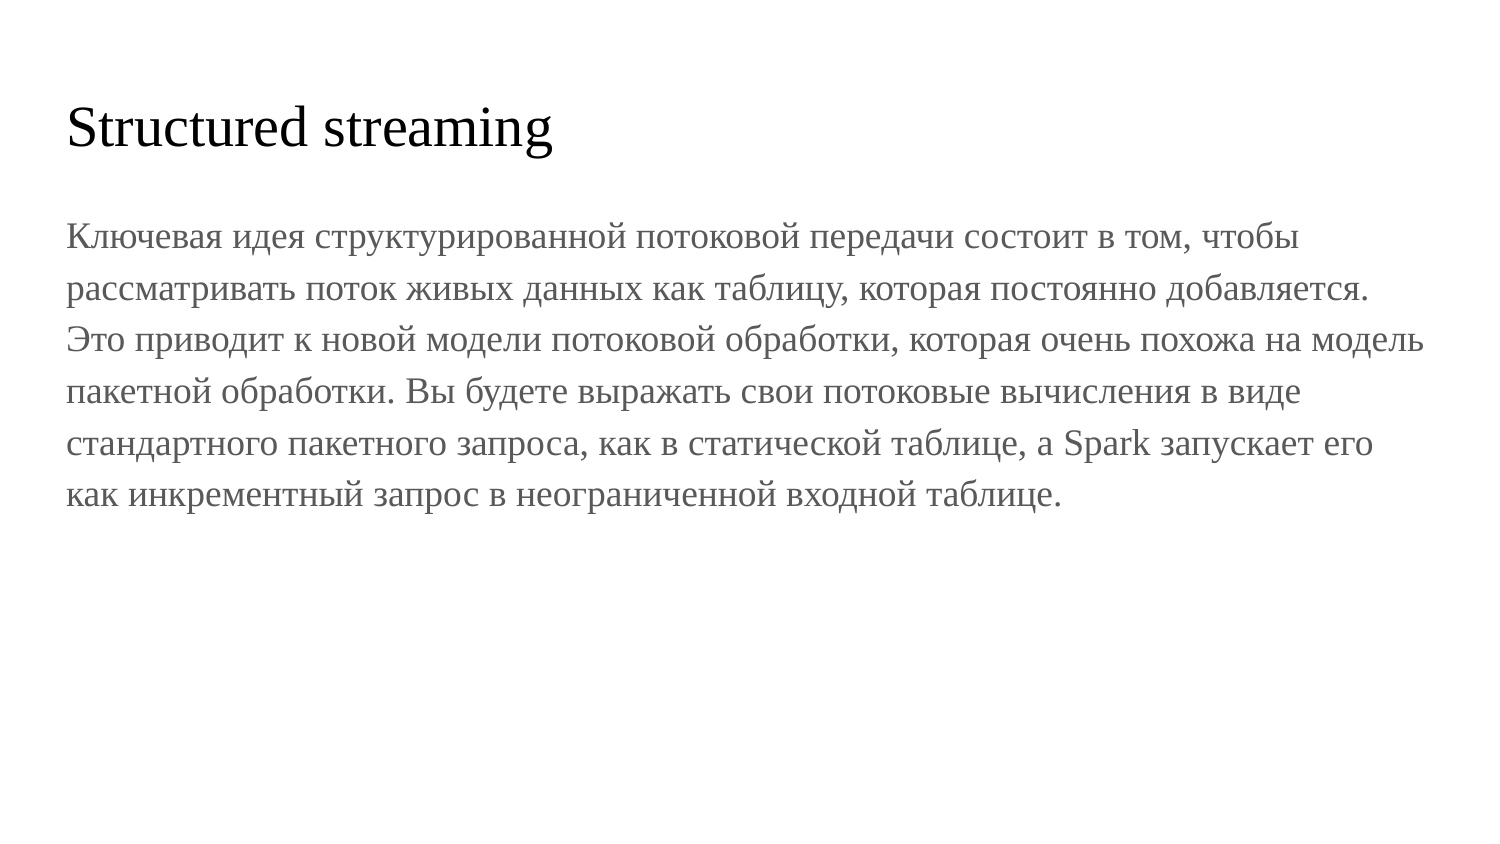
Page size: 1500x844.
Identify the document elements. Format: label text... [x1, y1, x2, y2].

title Structured streaming [51, 72, 1449, 167]
list Ключевая идея структурированной потоковой передачи состоит в том, чтобы рассматривать поток живых данных как таблицу, которая постоянно добавляется. Это приводит к новой модели потоковой обработки, которая очень похожа на модель пакетной обработки. Вы будете выражать свои потоковые вычисления в виде стандартного пакетного запроса, как в статической таблице, а Spark запускает его как инкрементный запрос в неограниченной входной таблице. [51, 189, 1449, 750]
